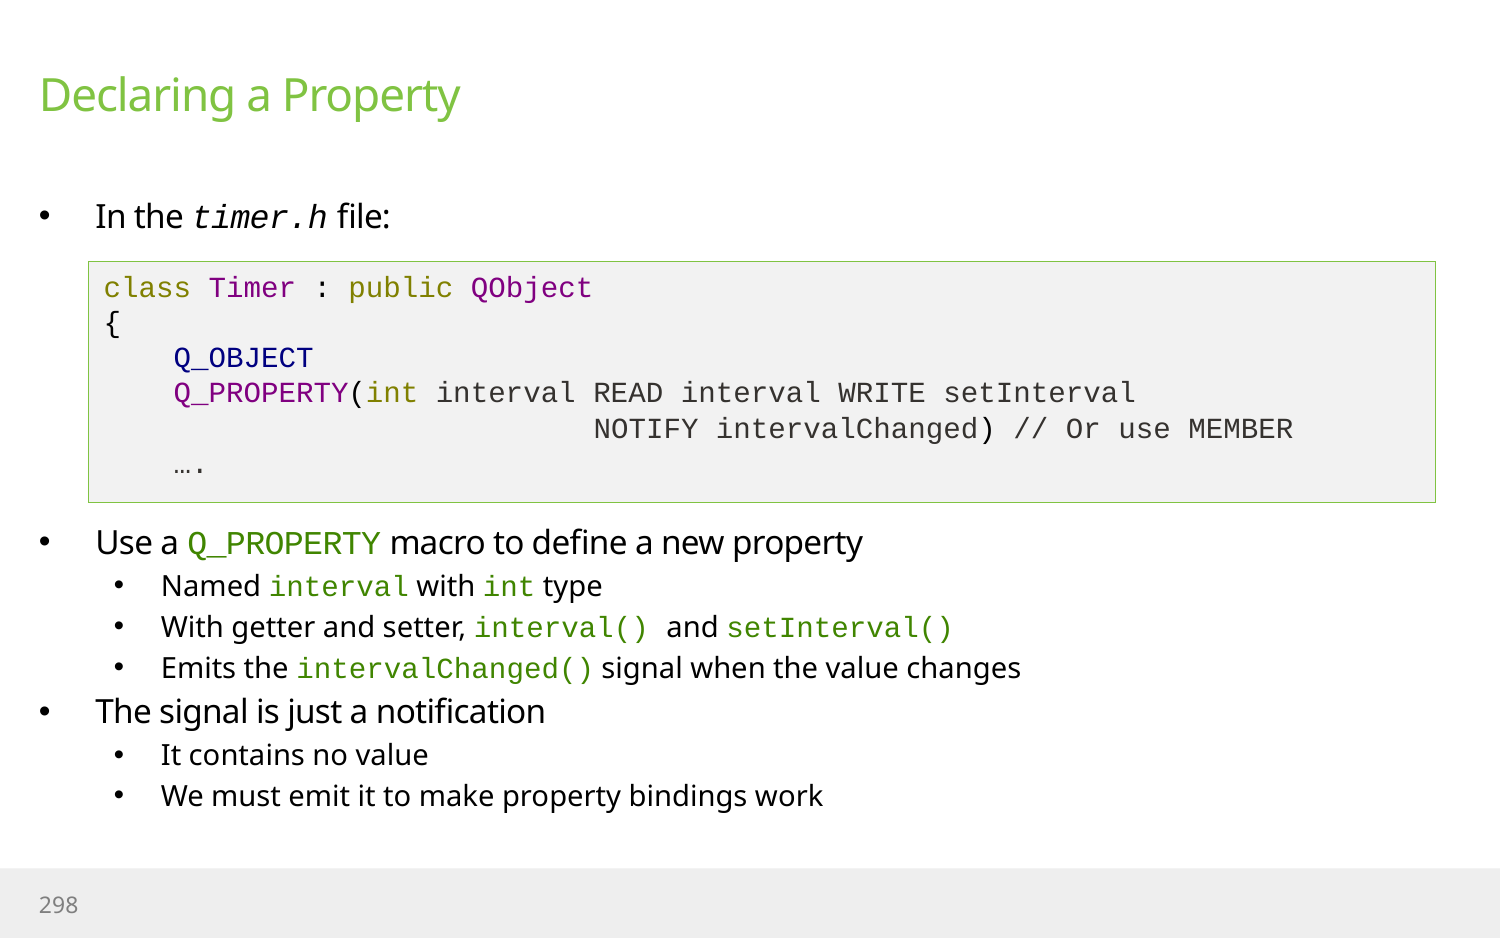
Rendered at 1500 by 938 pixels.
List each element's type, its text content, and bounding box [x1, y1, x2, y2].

title Declaring a Property [39, 66, 1052, 195]
list In the timer.h file: Use a Q_PROPERTY macro to define a new property Named interval with int type With getter and setter, interval() and setInterval() Emits the intervalChanged() signal when the value changes The signal is just a notification It contains no value We must emit it to make property bindings work [39, 195, 1272, 862]
text_box class Timer : public QObject { Q_OBJECT Q_PROPERTY(int interval READ interval WRITE setInterval NOTIFY intervalChanged) // Or use MEMBER …. [88, 261, 1436, 503]
slide_number 298 [39, 892, 410, 921]
